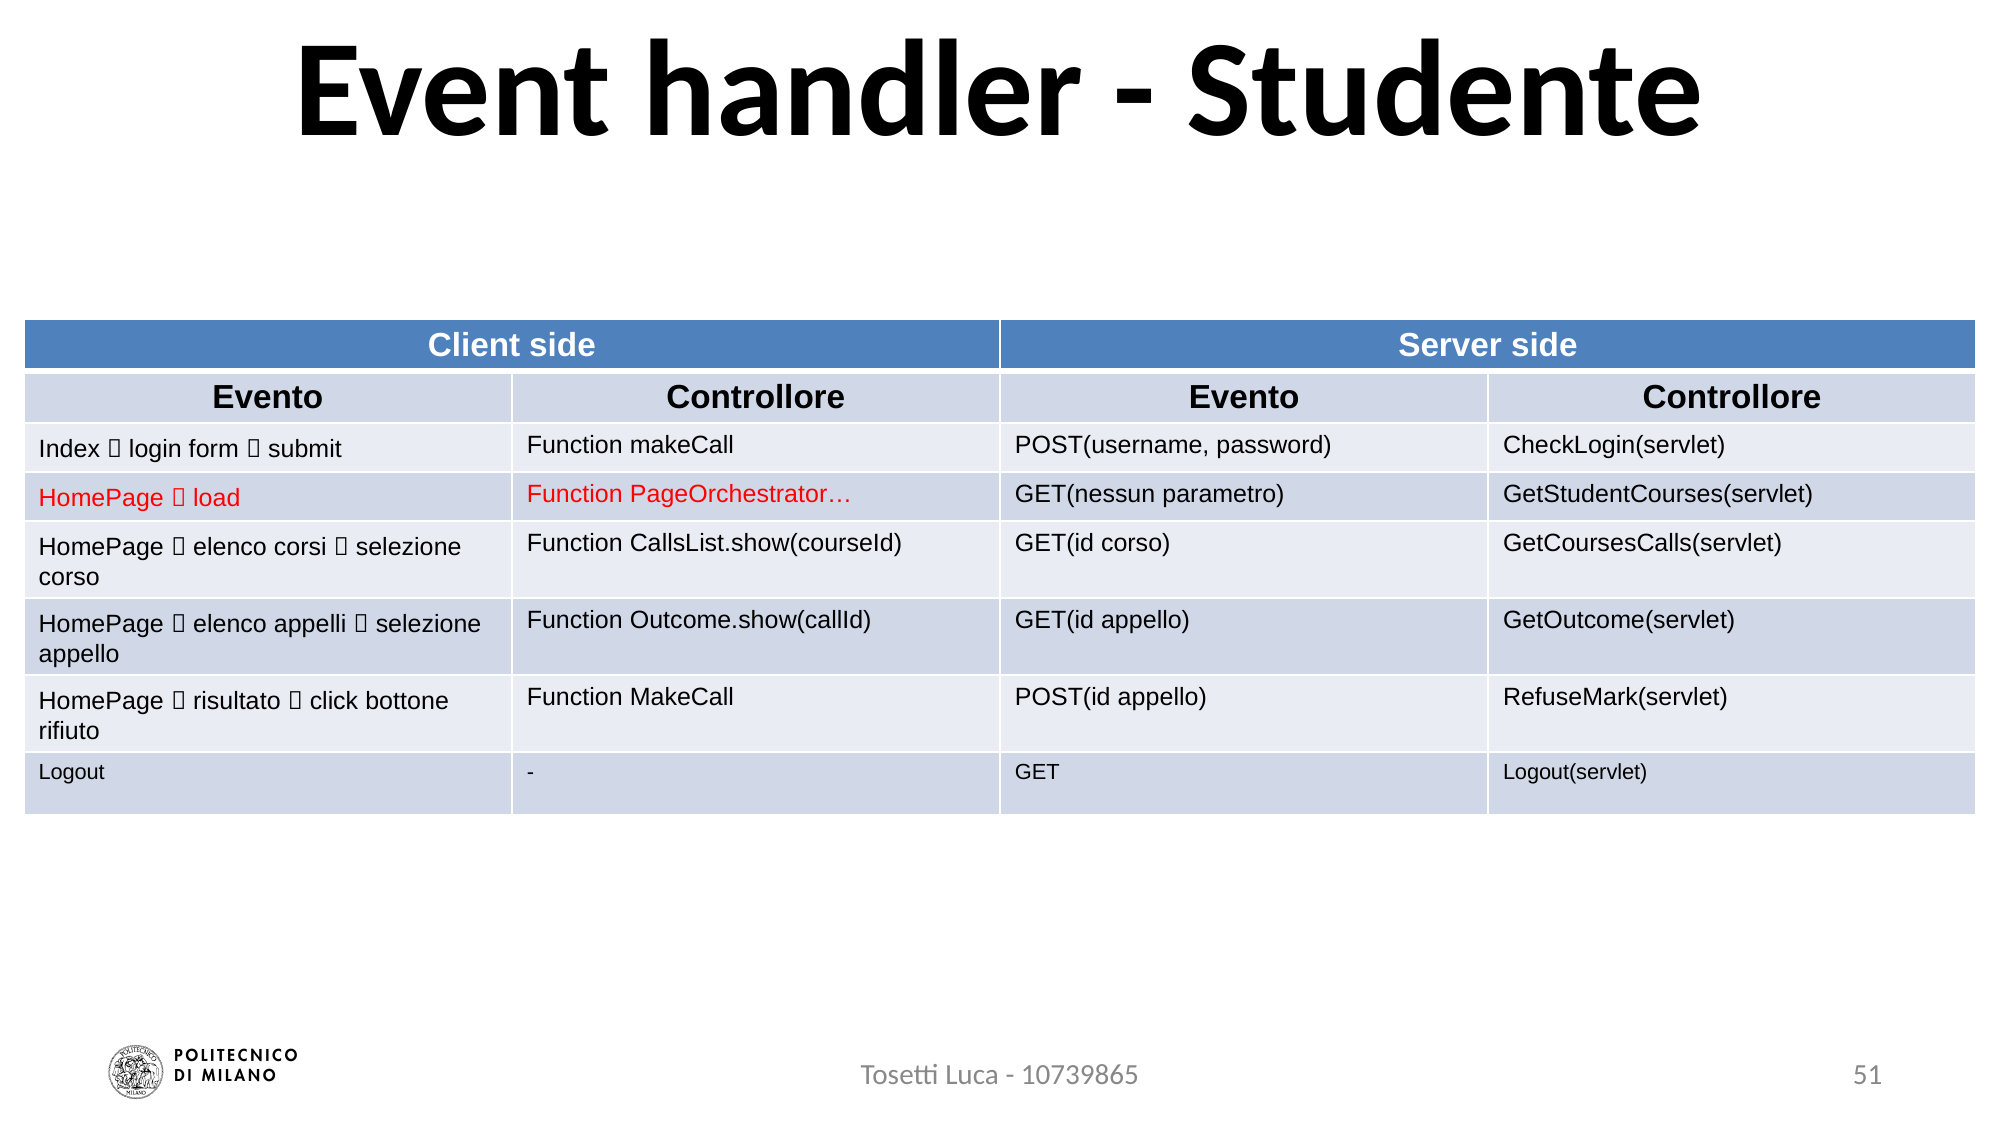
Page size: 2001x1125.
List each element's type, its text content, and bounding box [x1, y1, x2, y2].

table_cell HomePage  elenco appelli  selezione appello [25, 599, 511, 674]
table_cell HomePage  elenco corsi  selezione corso [25, 522, 511, 597]
table_cell Evento [1001, 374, 1487, 422]
slide_number 51 [1433, 1042, 1900, 1103]
table_cell GET(nessun parametro) [1001, 473, 1487, 520]
table_header Server side [1001, 320, 1975, 368]
table_cell POST(username, password) [1001, 424, 1487, 471]
table_cell GET(id appello) [1001, 599, 1487, 674]
table_cell Logout(servlet) [1489, 753, 1975, 814]
table_cell - [513, 753, 999, 814]
table_cell Function MakeCall [513, 676, 999, 751]
table_cell RefuseMark(servlet) [1489, 676, 1975, 751]
table_cell Controllore [1489, 374, 1975, 422]
table_cell Logout [25, 753, 511, 814]
title Event handler - Studente [68, 0, 1932, 162]
table_cell GetStudentCourses(servlet) [1489, 473, 1975, 520]
table_cell CheckLogin(servlet) [1489, 424, 1975, 471]
table_cell GET [1001, 753, 1487, 814]
table_cell Function CallsList.show(courseId) [513, 522, 999, 597]
table_cell GetOutcome(servlet) [1489, 599, 1975, 674]
table_header Client side [25, 320, 999, 368]
picture [99, 1042, 306, 1103]
table_cell Function PageOrchestrator… [513, 473, 999, 520]
table_cell HomePage  load [25, 473, 511, 520]
table_cell Evento [25, 374, 511, 422]
table_cell HomePage  risultato  click bottone rifiuto [25, 676, 511, 751]
table_cell GET(id corso) [1001, 522, 1487, 597]
table_cell POST(id appello) [1001, 676, 1487, 751]
table_cell Controllore [513, 374, 999, 422]
table_cell Index  login form  submit [25, 424, 511, 471]
footer Tosetti Luca - 10739865 [683, 1042, 1317, 1103]
table_cell Function Outcome.show(callId) [513, 599, 999, 674]
table_cell GetCoursesCalls(servlet) [1489, 522, 1975, 597]
table_cell Function makeCall [513, 424, 999, 471]
